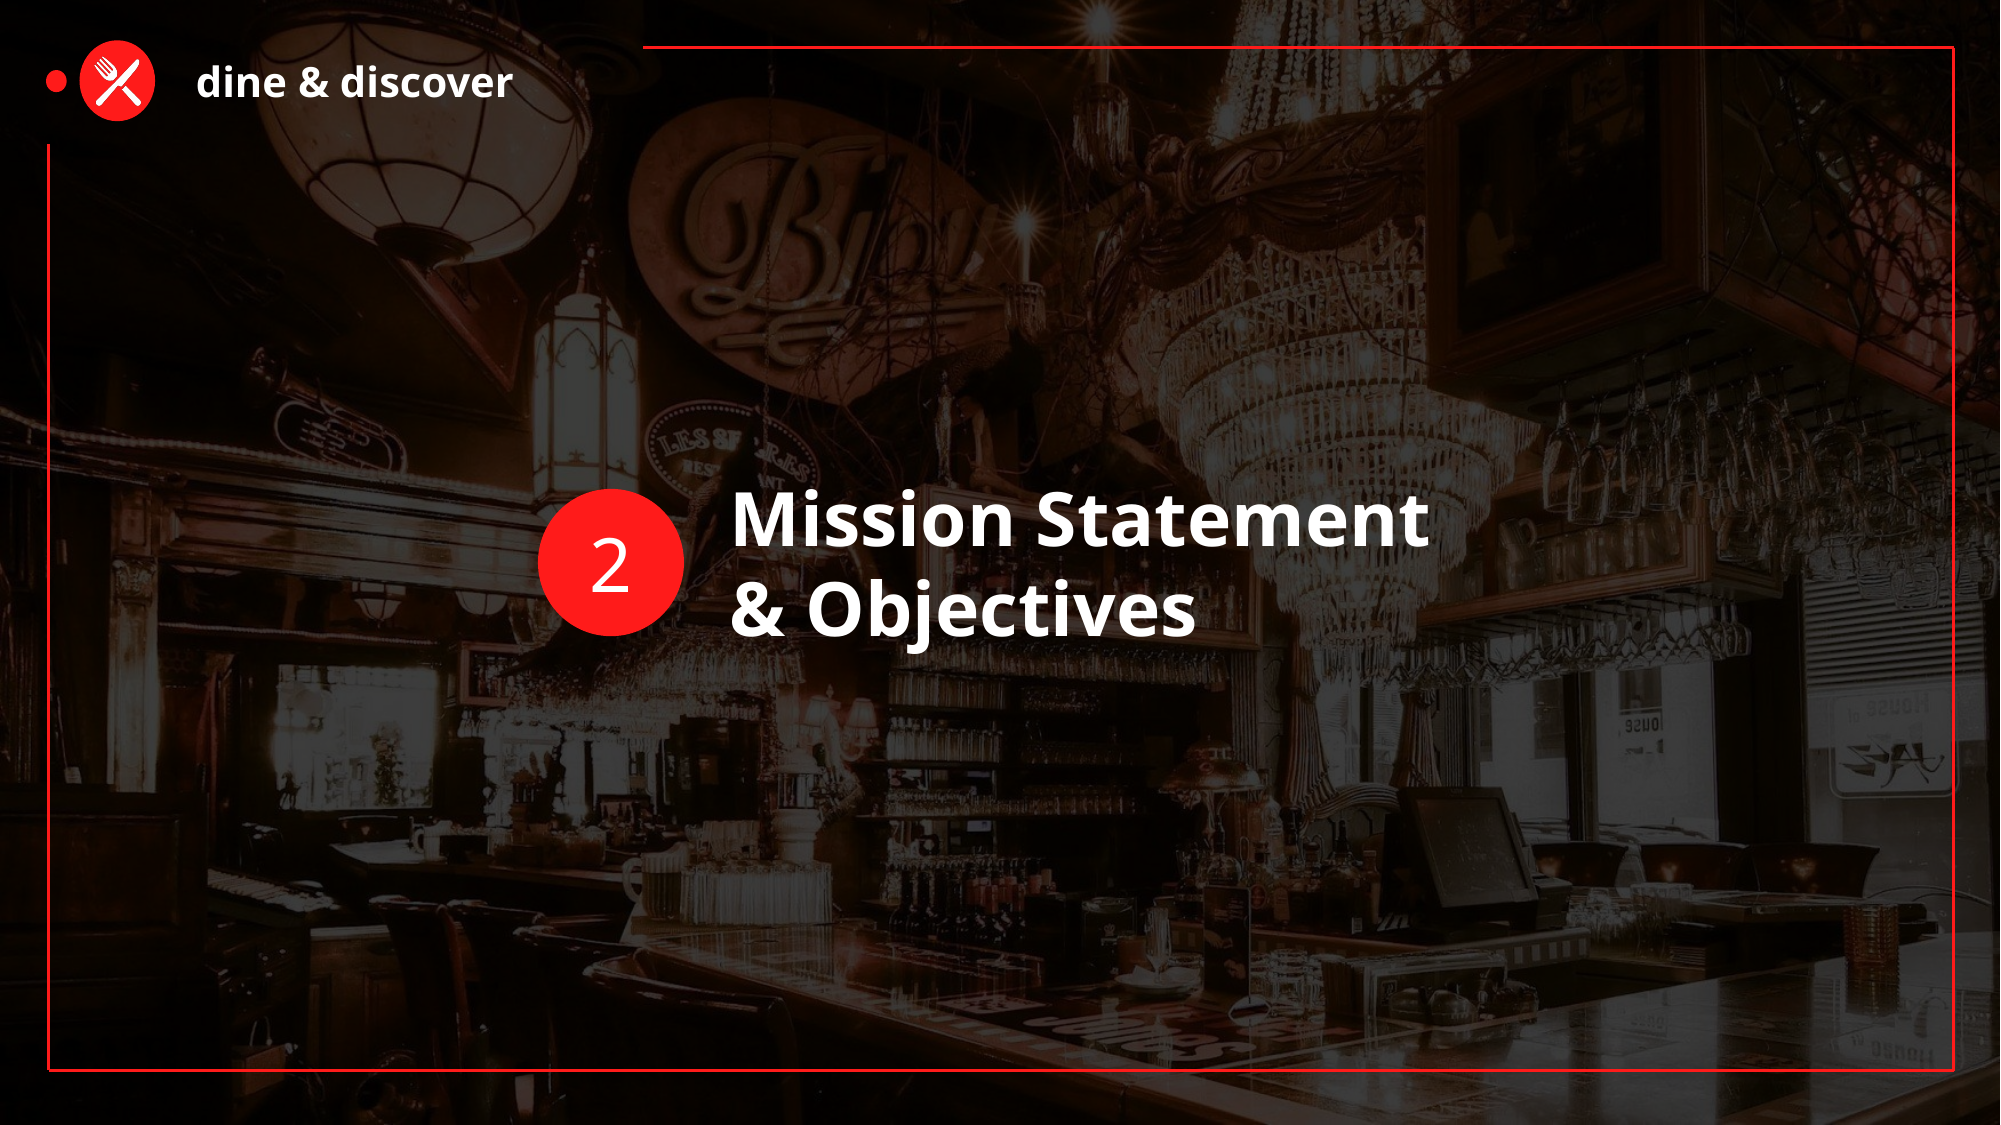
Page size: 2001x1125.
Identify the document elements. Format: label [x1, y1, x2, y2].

picture [0, 0, 2000, 1125]
text_box [45, 39, 156, 122]
text_box [537, 463, 1507, 662]
